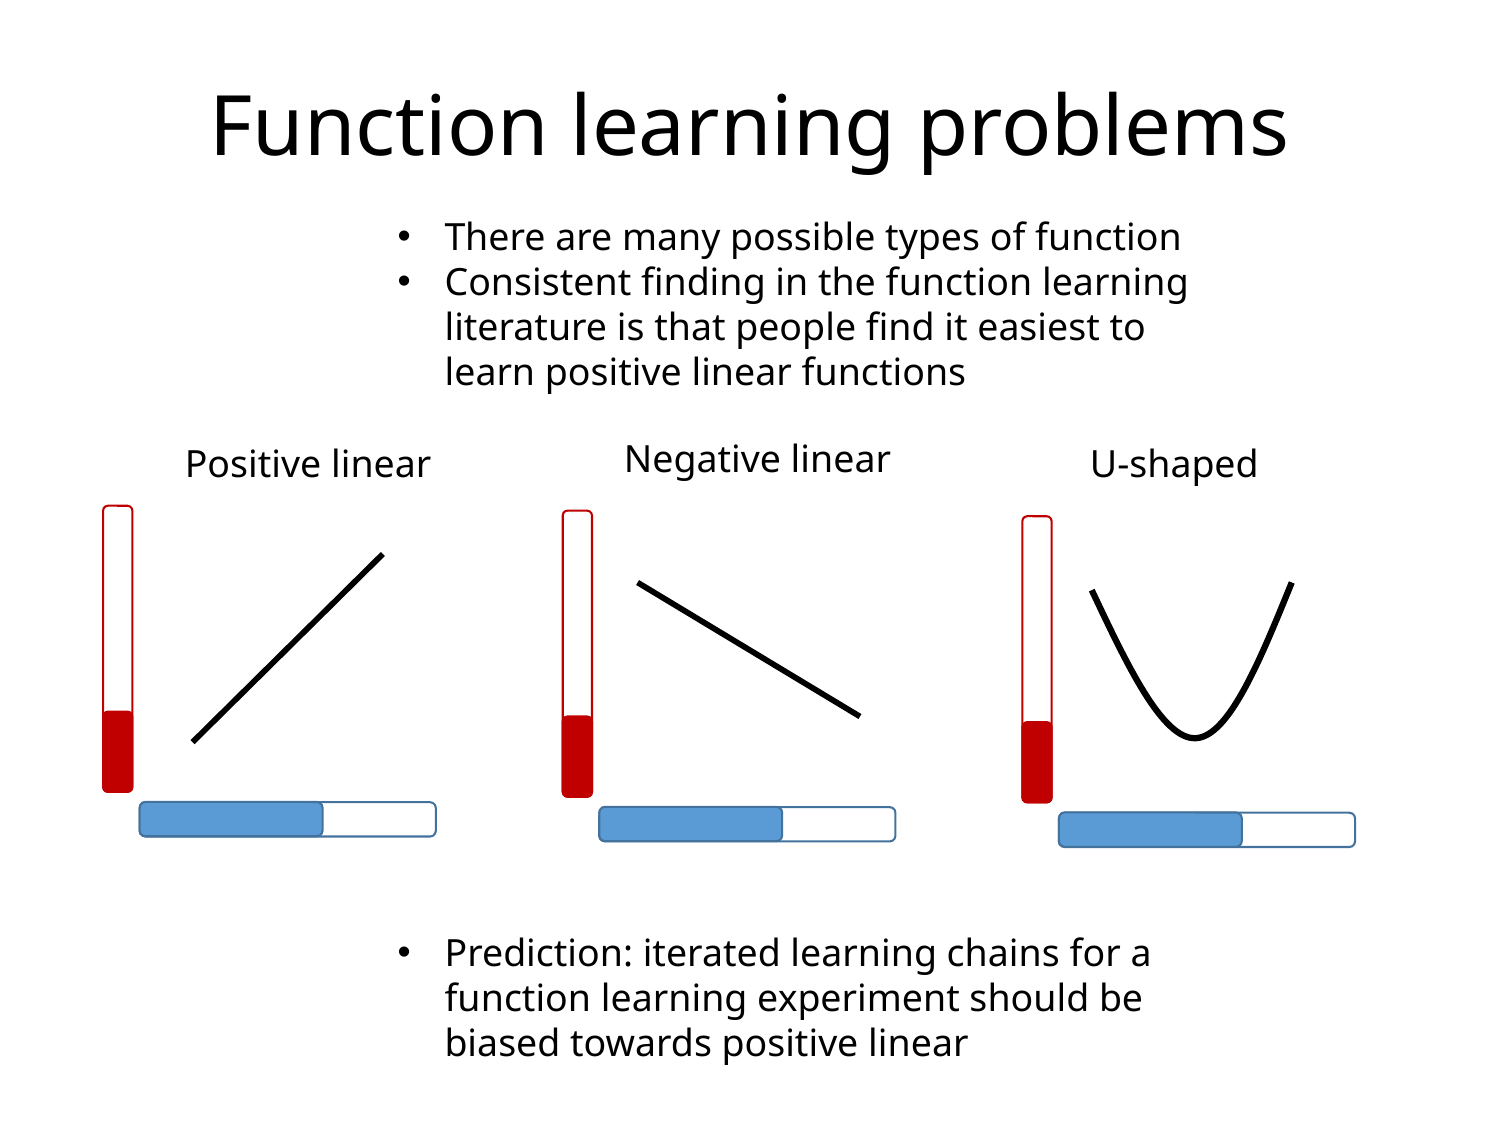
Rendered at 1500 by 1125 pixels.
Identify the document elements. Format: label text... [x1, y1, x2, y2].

text_box Prediction: iterated learning chains for a function learning experiment should be biased towards positive linear [382, 921, 1231, 1072]
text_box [637, 582, 860, 717]
text_box Negative linear [609, 427, 907, 488]
text_box There are many possible types of function Consistent finding in the function learning literature is that people find it easiest to learn positive linear functions [382, 205, 1231, 401]
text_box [192, 553, 383, 743]
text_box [562, 510, 896, 842]
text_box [103, 505, 436, 837]
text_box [1022, 516, 1355, 848]
text_box Positive linear [170, 433, 447, 493]
title Function learning problems [103, 59, 1397, 198]
text_box U-shaped [1075, 433, 1274, 493]
